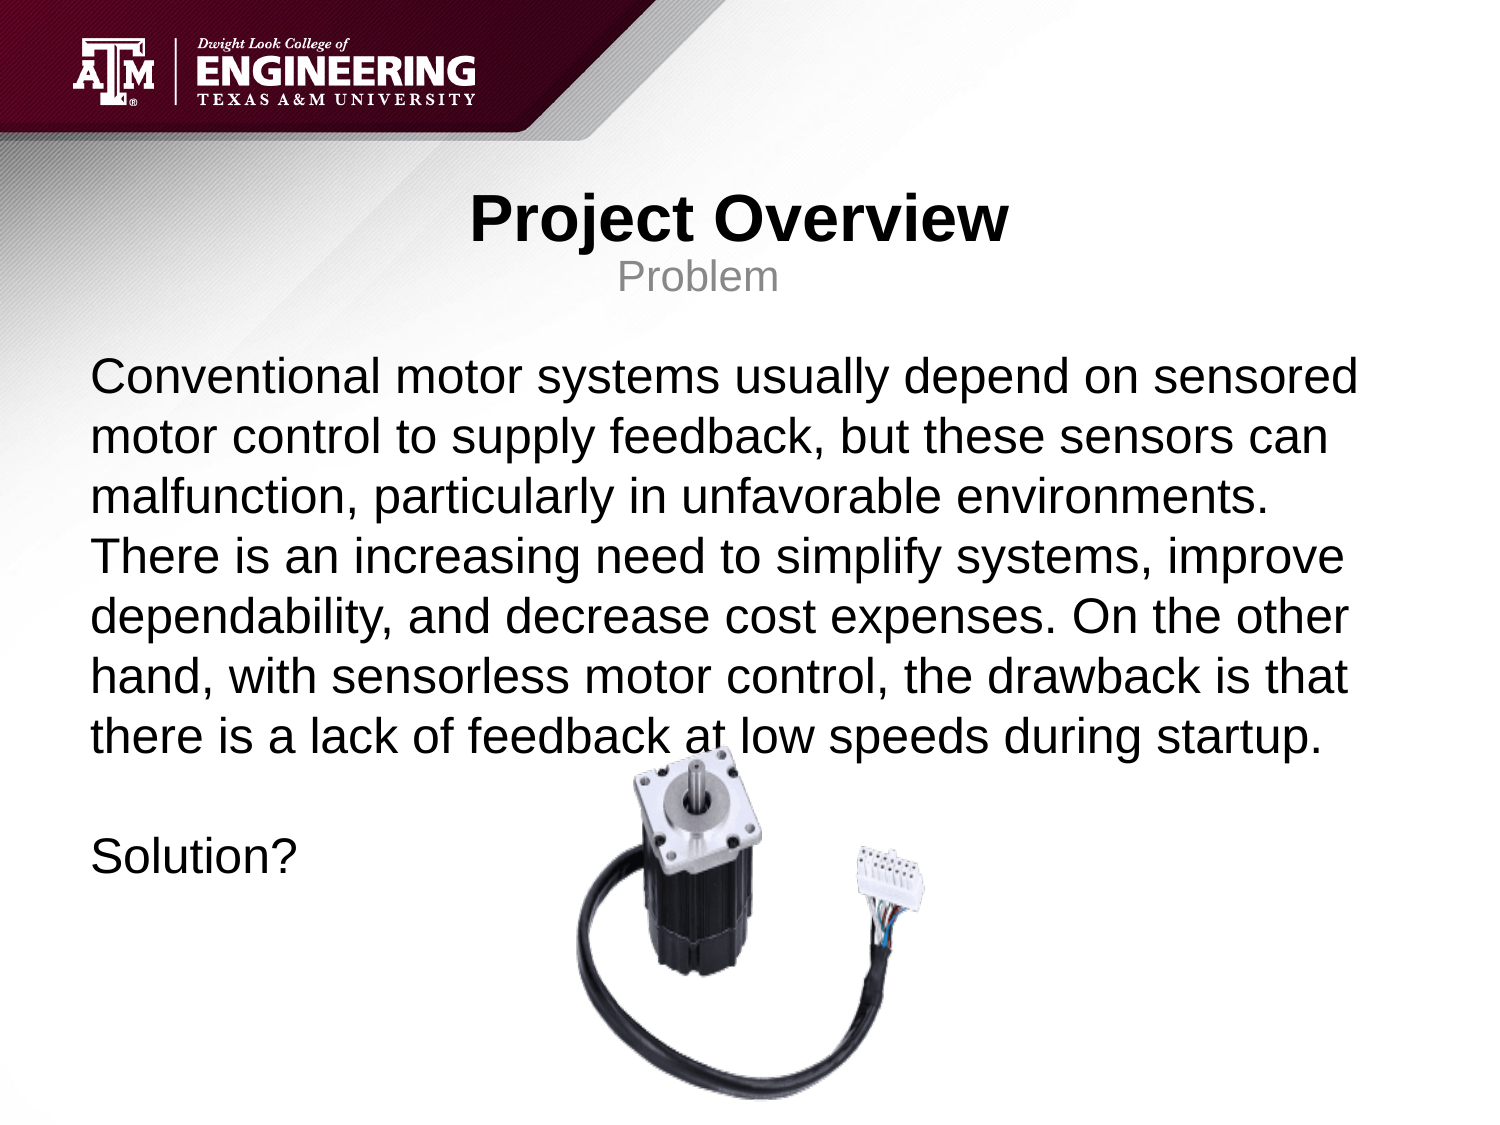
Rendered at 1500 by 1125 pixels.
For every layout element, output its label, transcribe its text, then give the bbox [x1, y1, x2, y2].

picture [0, 0, 1500, 1125]
title Project Overview [64, 148, 1415, 281]
list Conventional motor systems usually depend on sensored motor control to supply feedback, but these sensors can malfunction, particularly in unfavorable environments. There is an increasing need to simplify systems, improve dependability, and decrease cost expenses. On the other hand, with sensorless motor control, the drawback is that there is a lack of feedback at low speeds during startup. Solution? [75, 336, 1425, 1005]
text_box Problem [457, 232, 940, 281]
